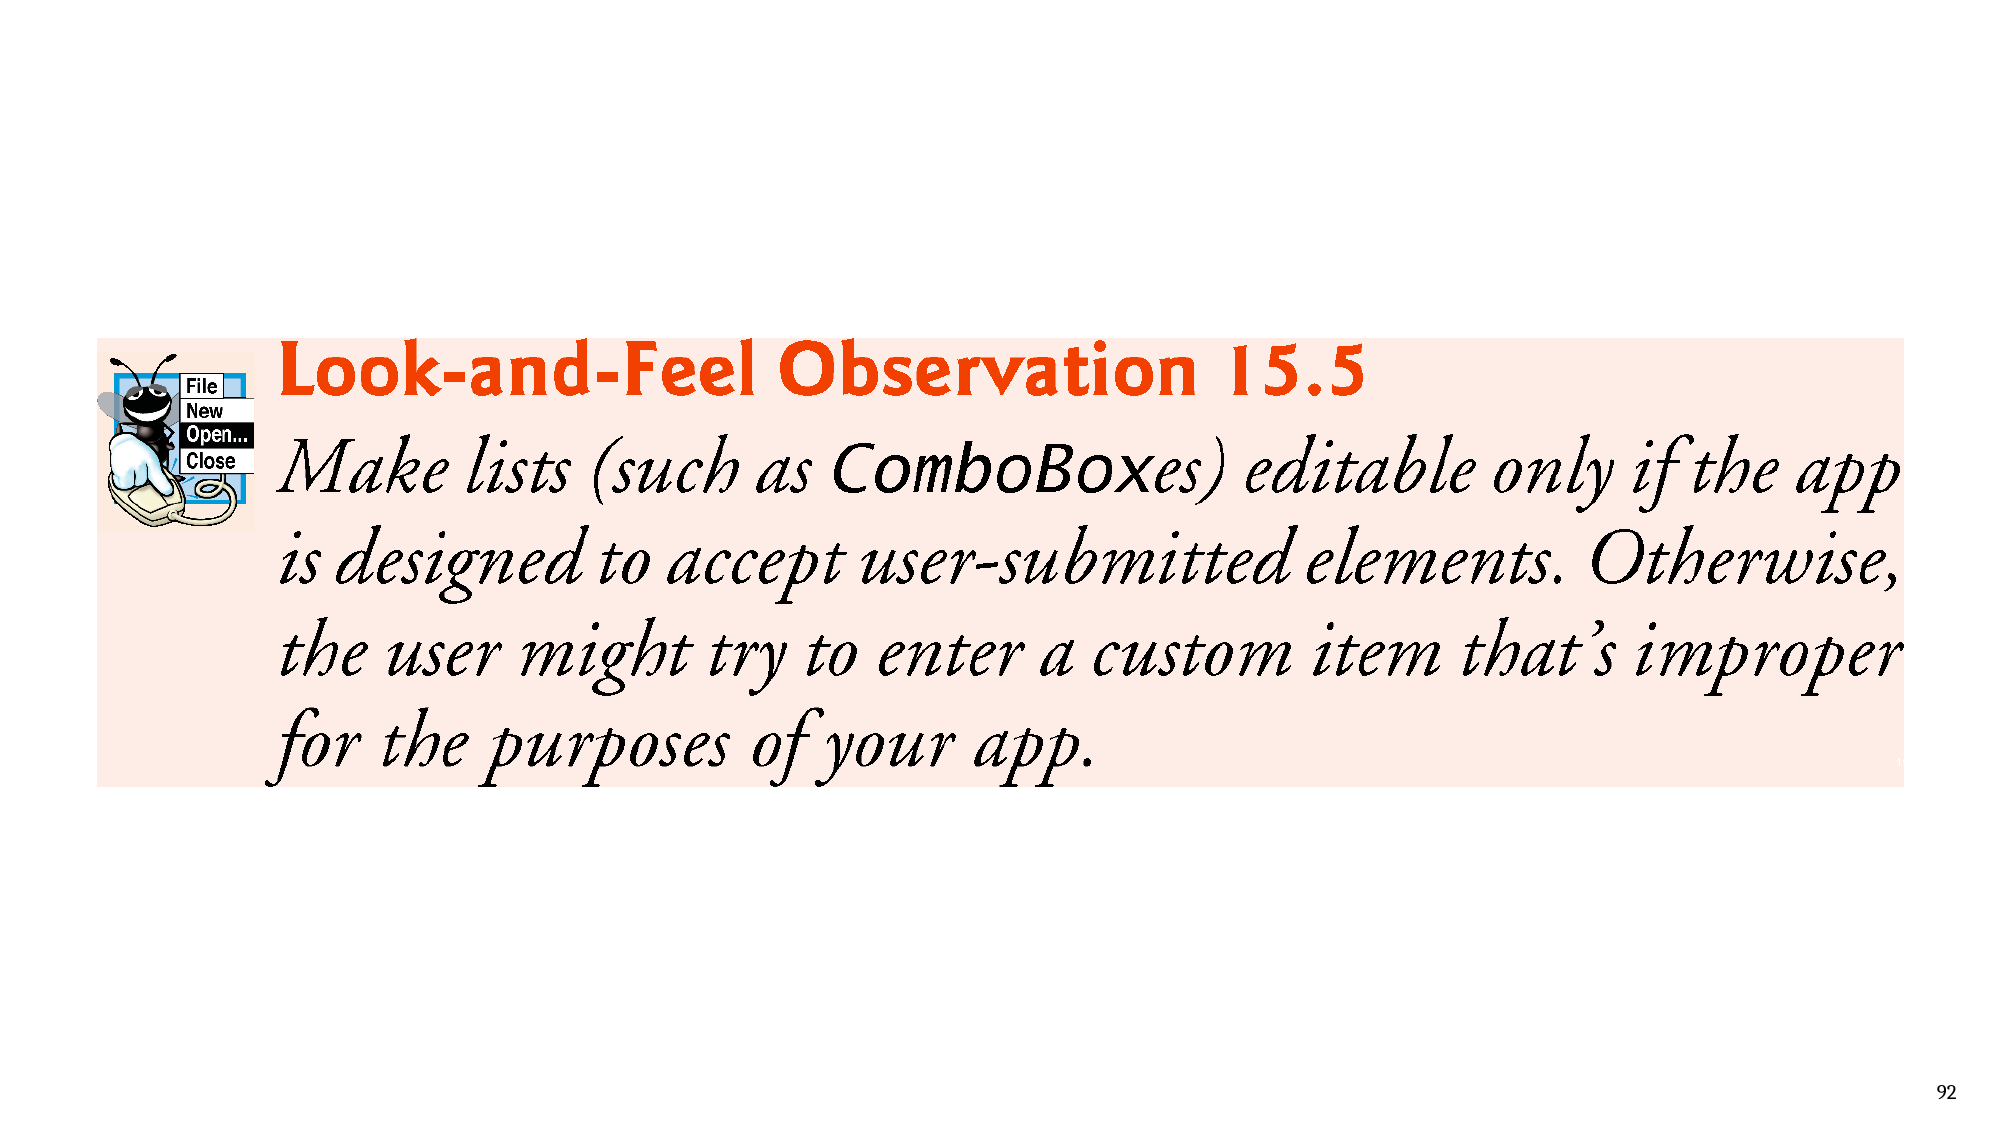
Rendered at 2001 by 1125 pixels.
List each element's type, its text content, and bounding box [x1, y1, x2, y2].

picture [0, 241, 2000, 883]
slide_number 92 [1891, 1051, 1972, 1112]
